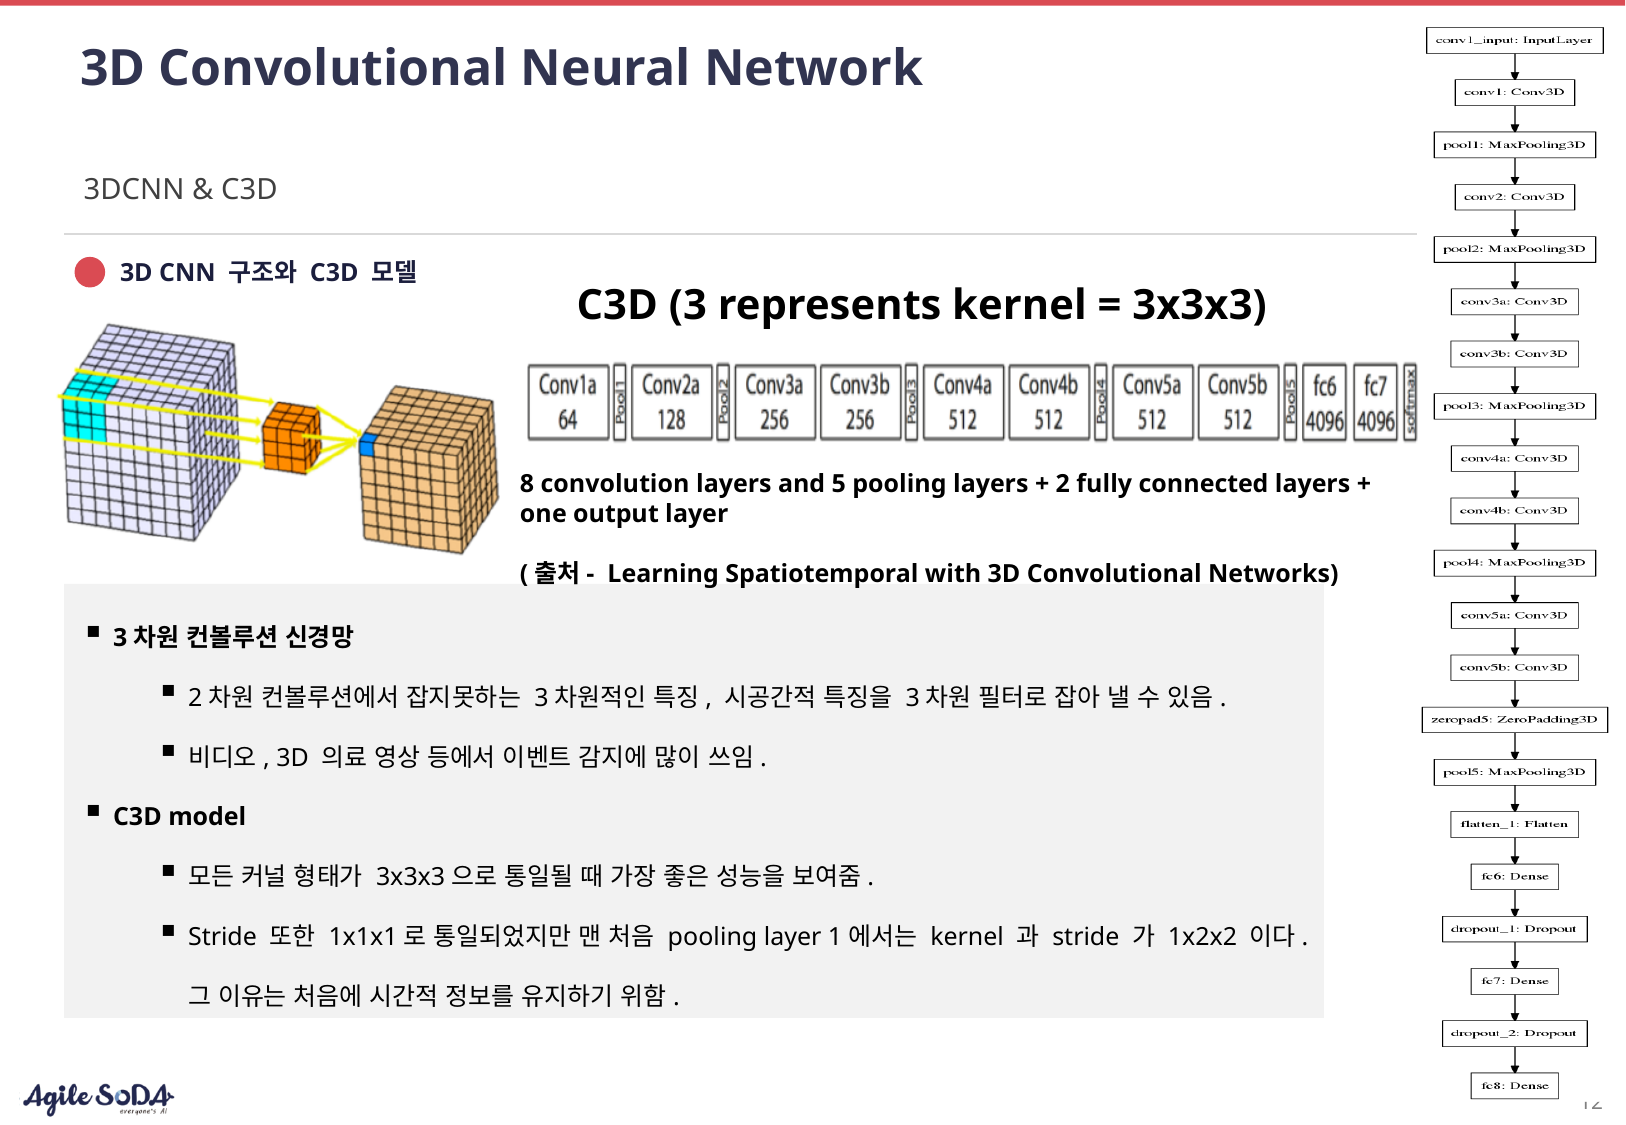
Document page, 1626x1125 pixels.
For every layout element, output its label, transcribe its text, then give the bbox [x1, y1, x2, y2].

text_box 3DCNN & C3D [68, 162, 1339, 213]
text_box 3D CNN 구조와 C3D 모델 [105, 256, 437, 287]
picture [19, 1075, 175, 1122]
picture [0, 23, 1612, 1103]
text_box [63, 583, 1325, 1084]
text_box C3D (3 represents kernel = 3x3x3) [561, 270, 1412, 335]
text_box 8 convolution layers and 5 pooling layers + 2 fully connected layers + one output layer (출처- Learning Spatiotemporal with 3D Convolutional Networks) [505, 469, 1412, 620]
text_box [72, 254, 105, 290]
title 3D Convolutional Neural Network [65, 29, 1155, 102]
